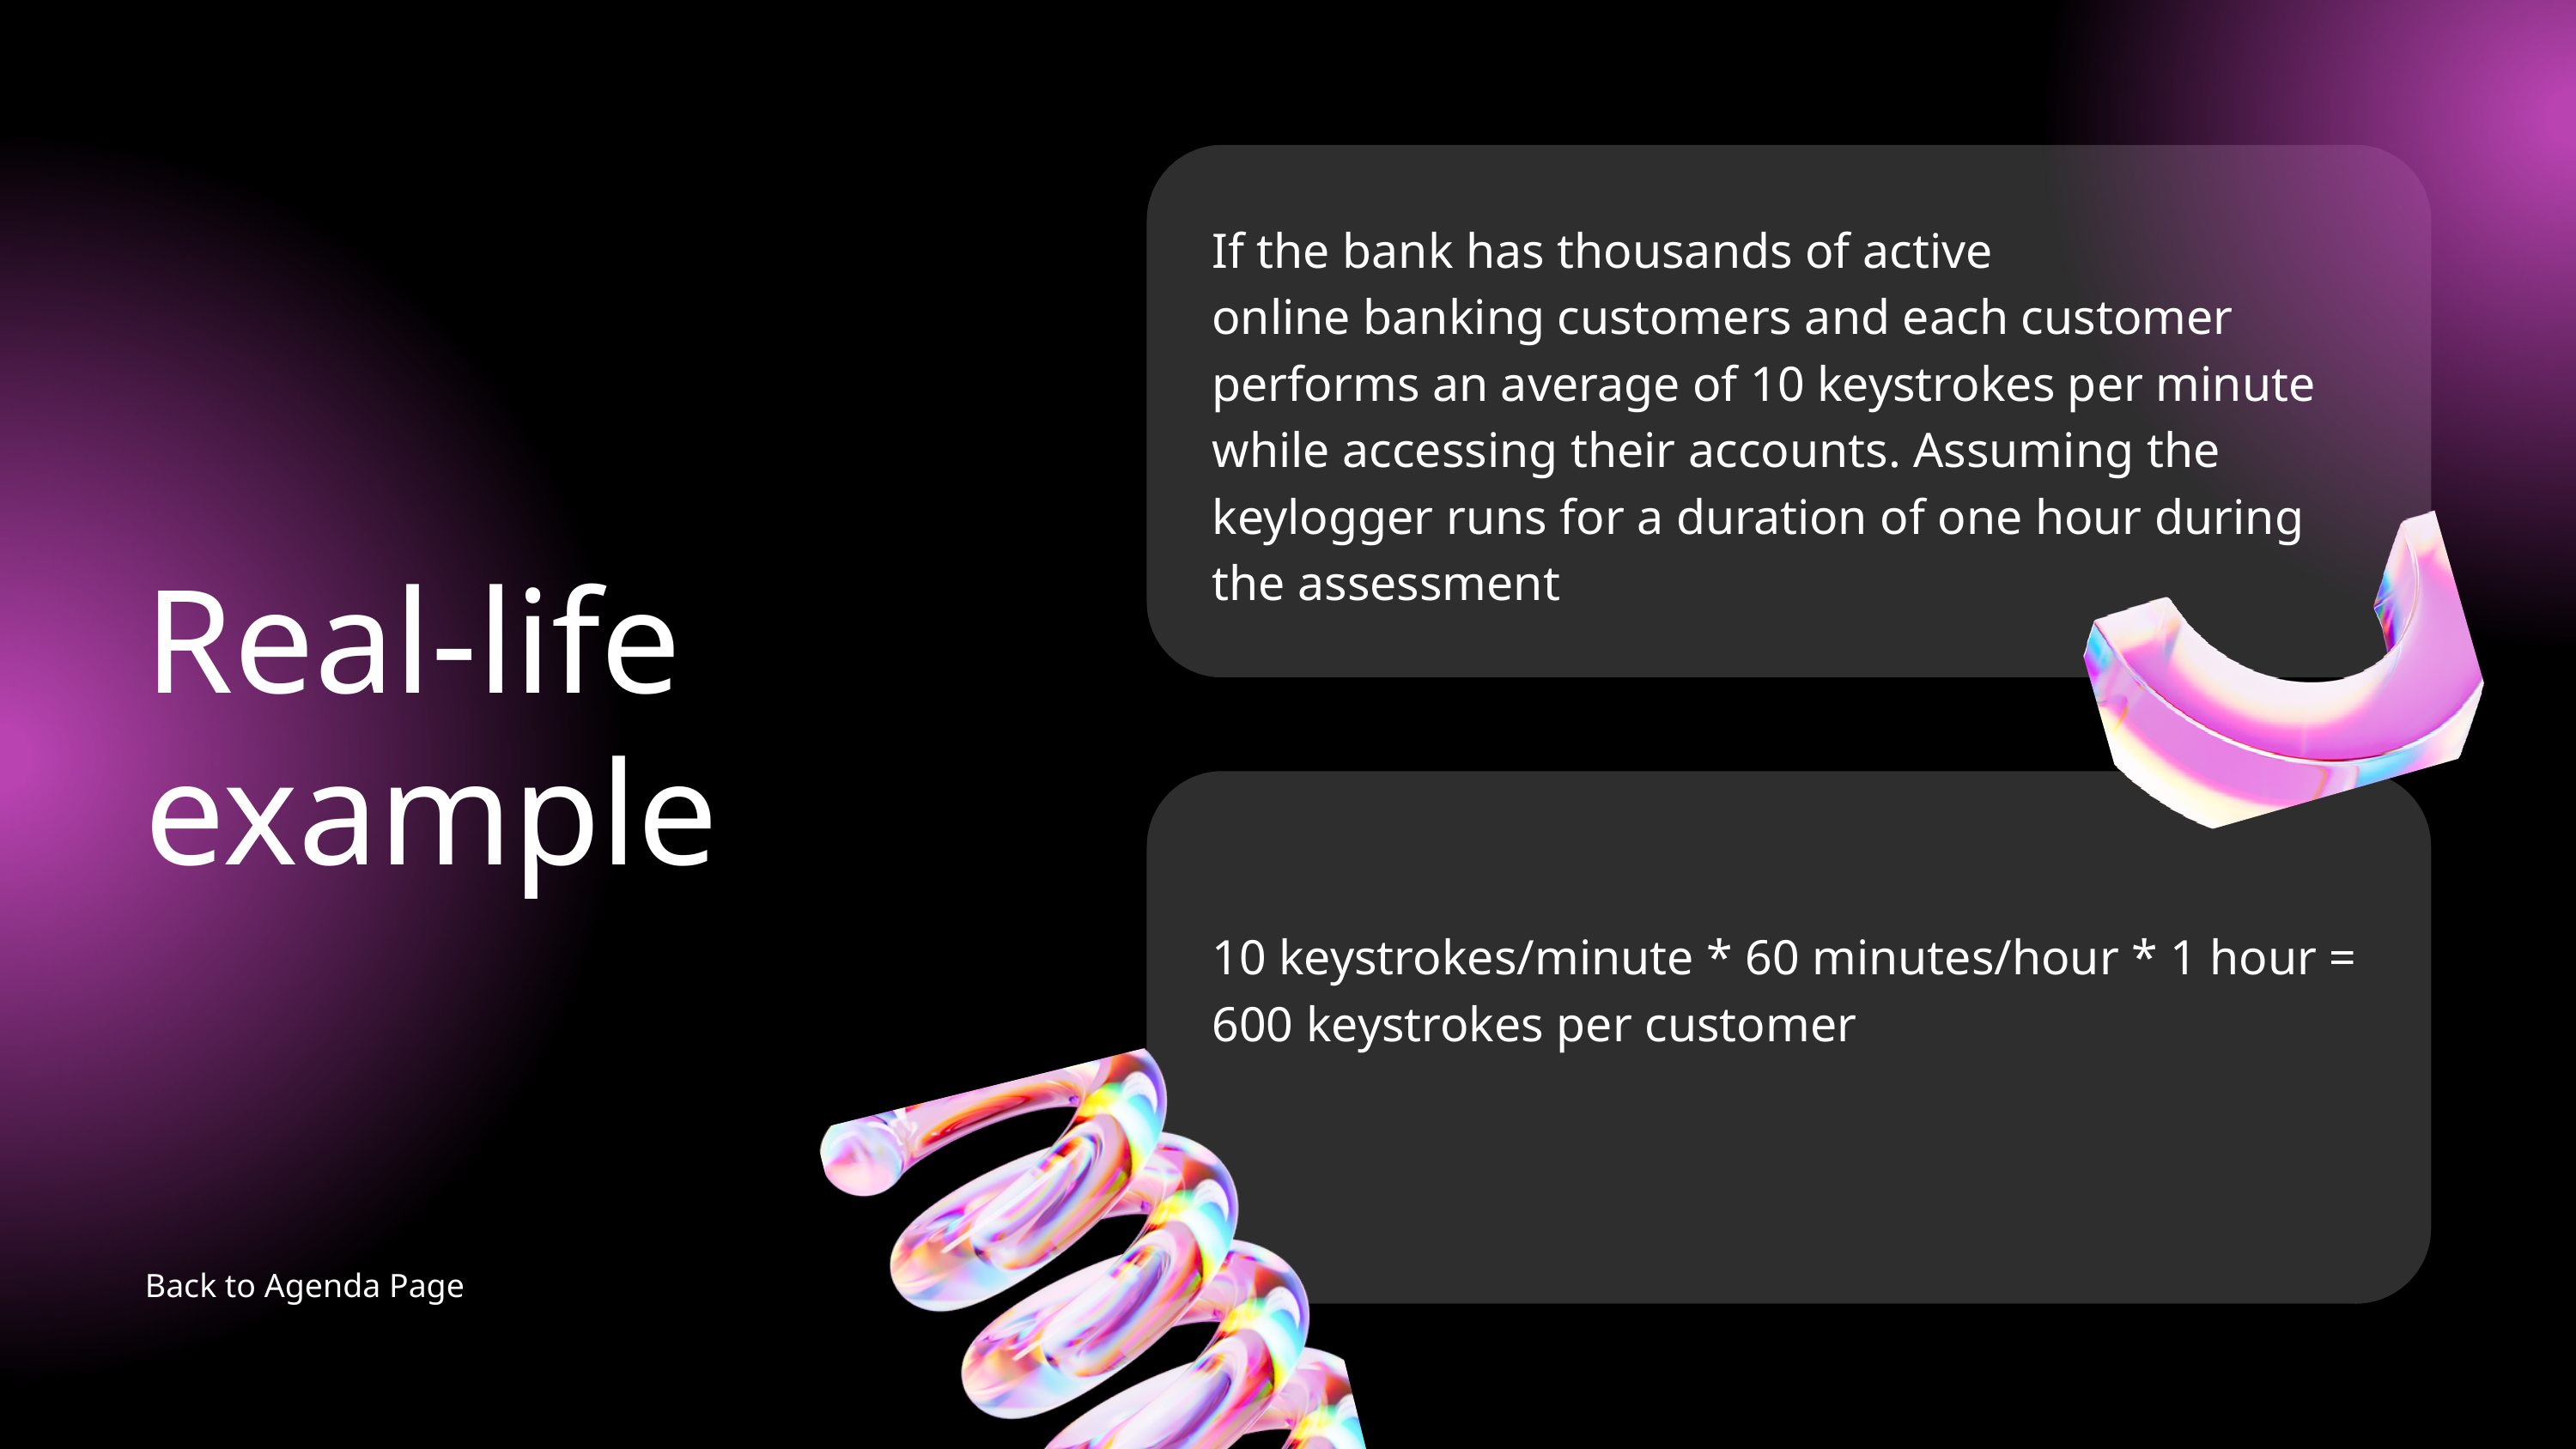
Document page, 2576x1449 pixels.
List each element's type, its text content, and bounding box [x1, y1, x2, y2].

text_box [0, 70, 690, 1449]
text_box [2092, 512, 2502, 769]
text_box Back to Agenda Page [144, 1258, 544, 1305]
text_box Real-life example [144, 549, 953, 894]
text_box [1146, 771, 2432, 1304]
text_box [814, 1048, 1367, 1449]
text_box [1146, 144, 2432, 678]
text_box [1989, 0, 2576, 706]
